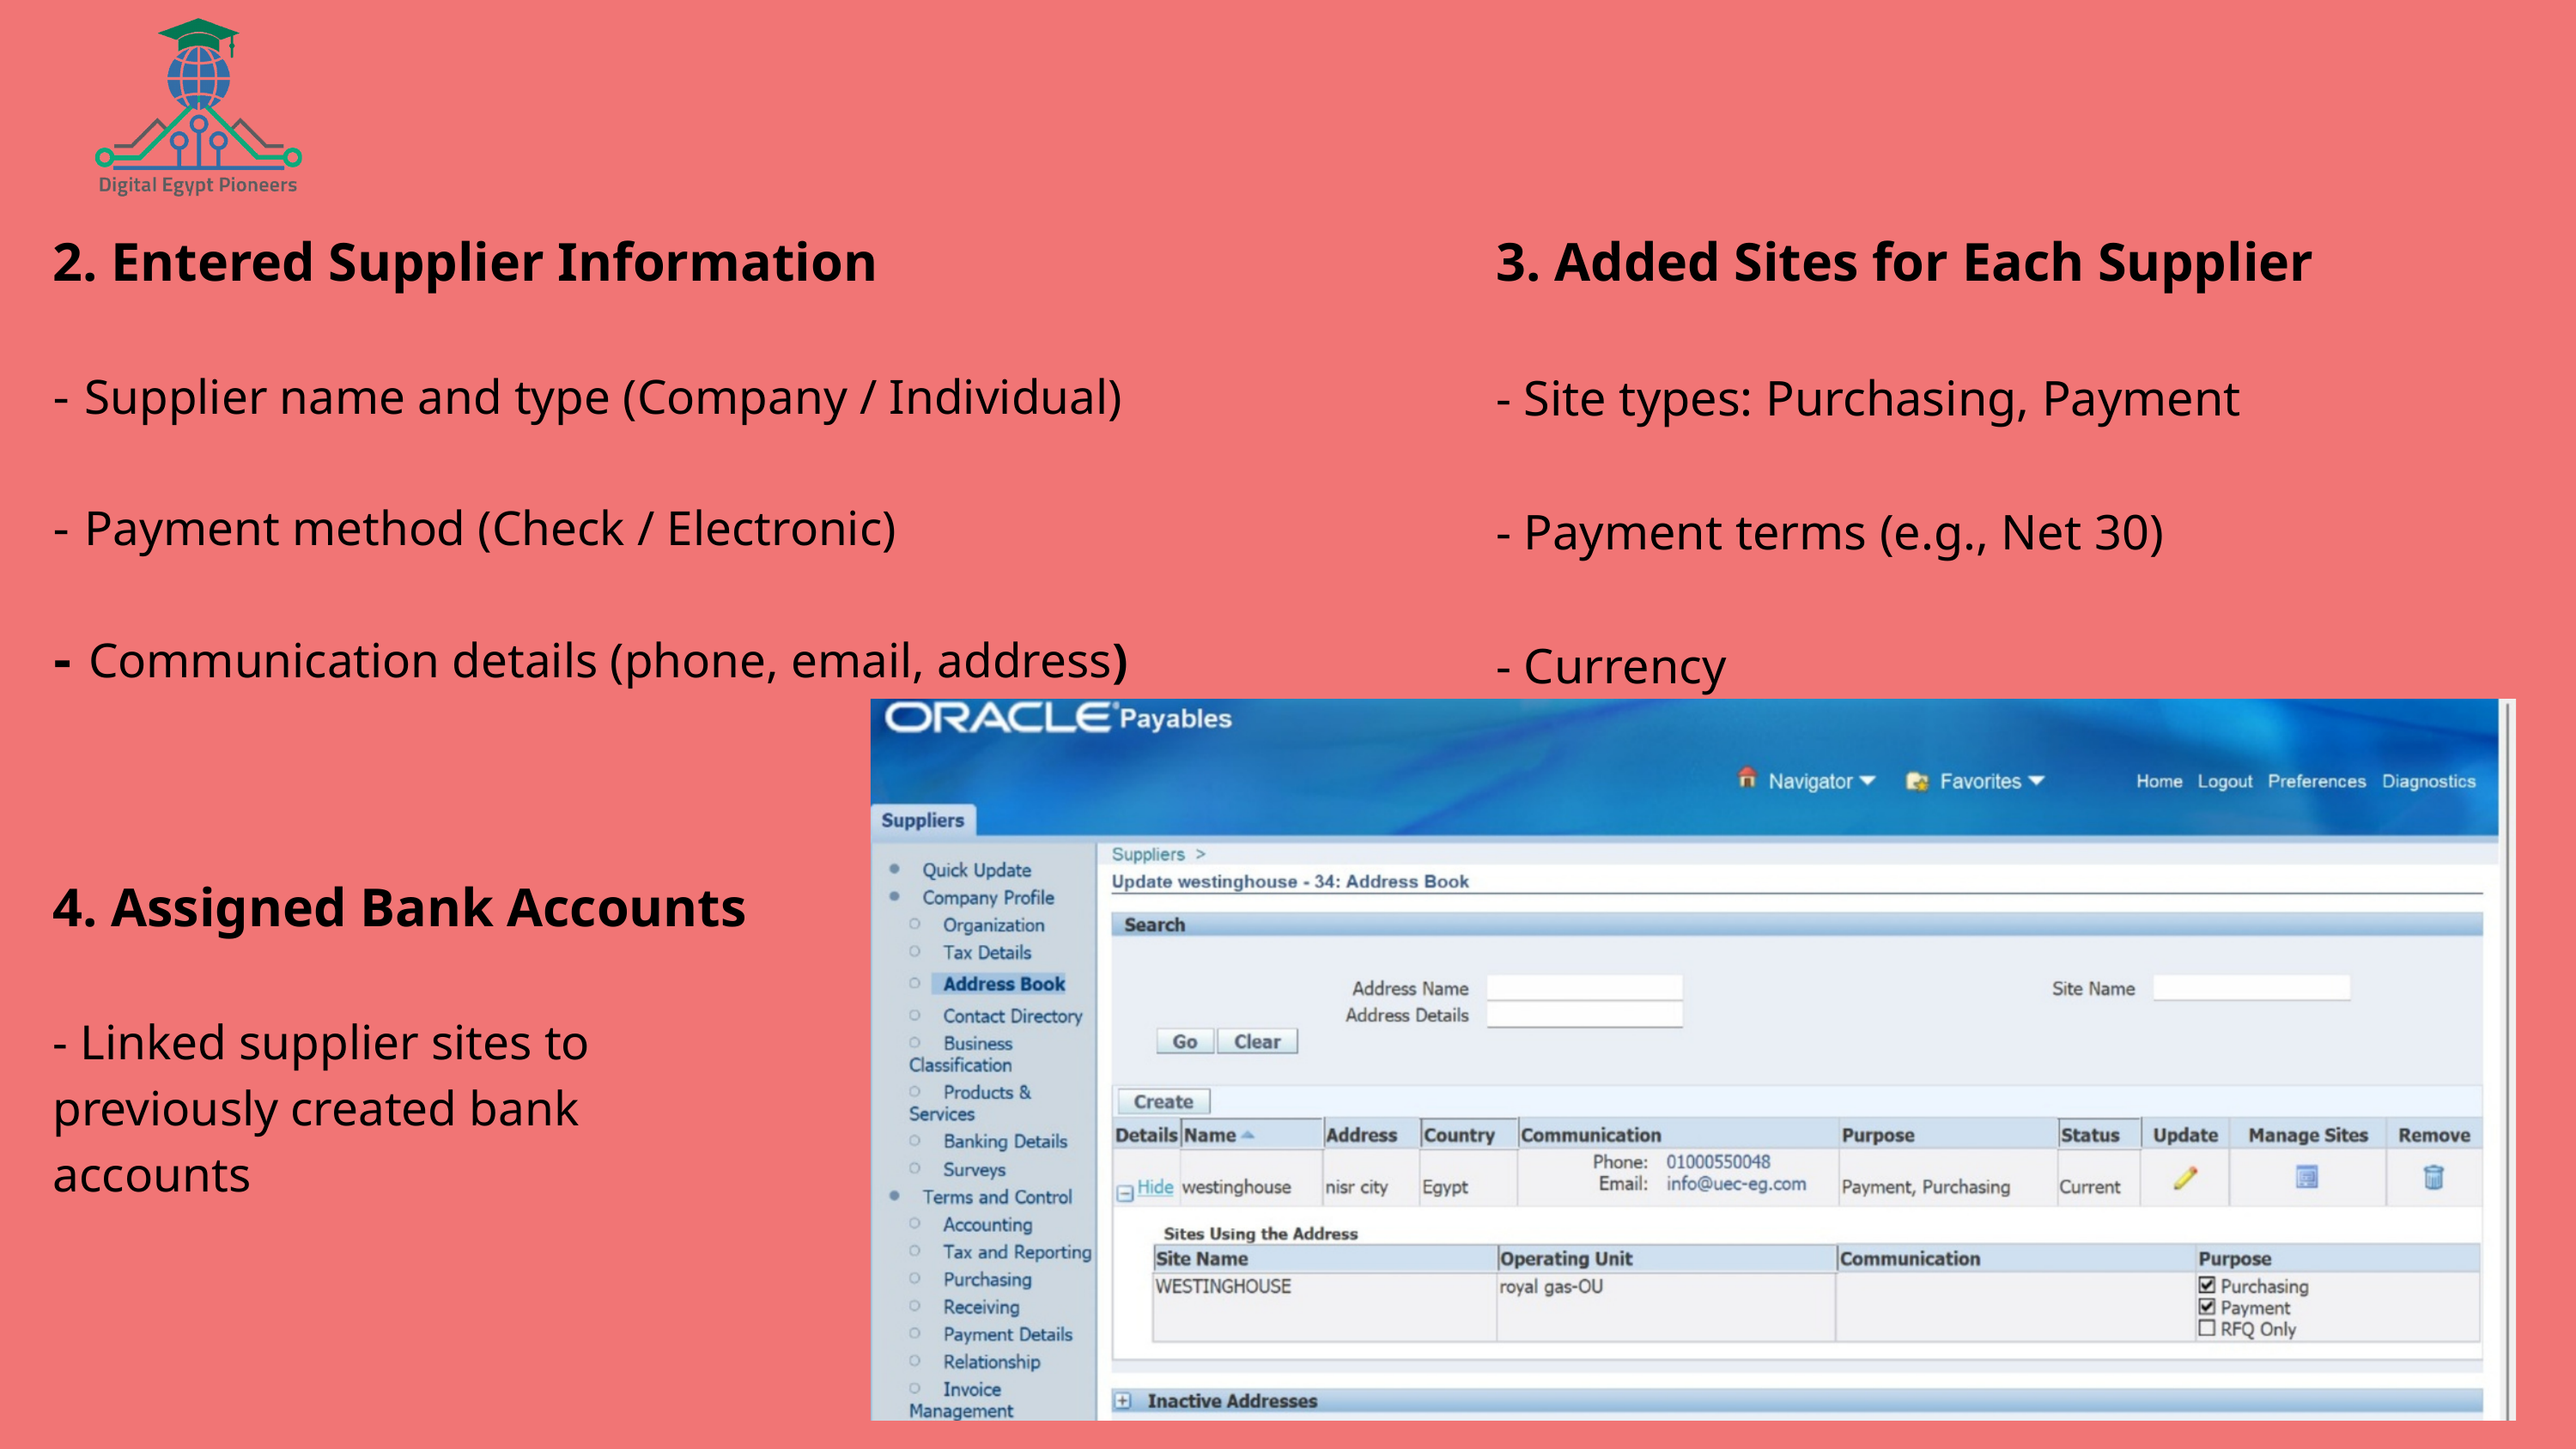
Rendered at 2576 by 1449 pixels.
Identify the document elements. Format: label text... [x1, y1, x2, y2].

text_box [870, 699, 2517, 1421]
text_box 4. Assigned Bank Accounts - Linked supplier sites to previously created bank accounts [52, 864, 775, 1268]
text_box 2. Entered Supplier Information Supplier name and type (Company / Individual) - Payment method (Check / Electronic) - Communication details (phone, email, address) - [52, 218, 1150, 754]
text_box 3. Added Sites for Each Supplier - Site types: Purchasing, Payment - Payment terms (e.g., Net 30) - Currency [1496, 218, 2576, 761]
text_box [94, 13, 302, 204]
